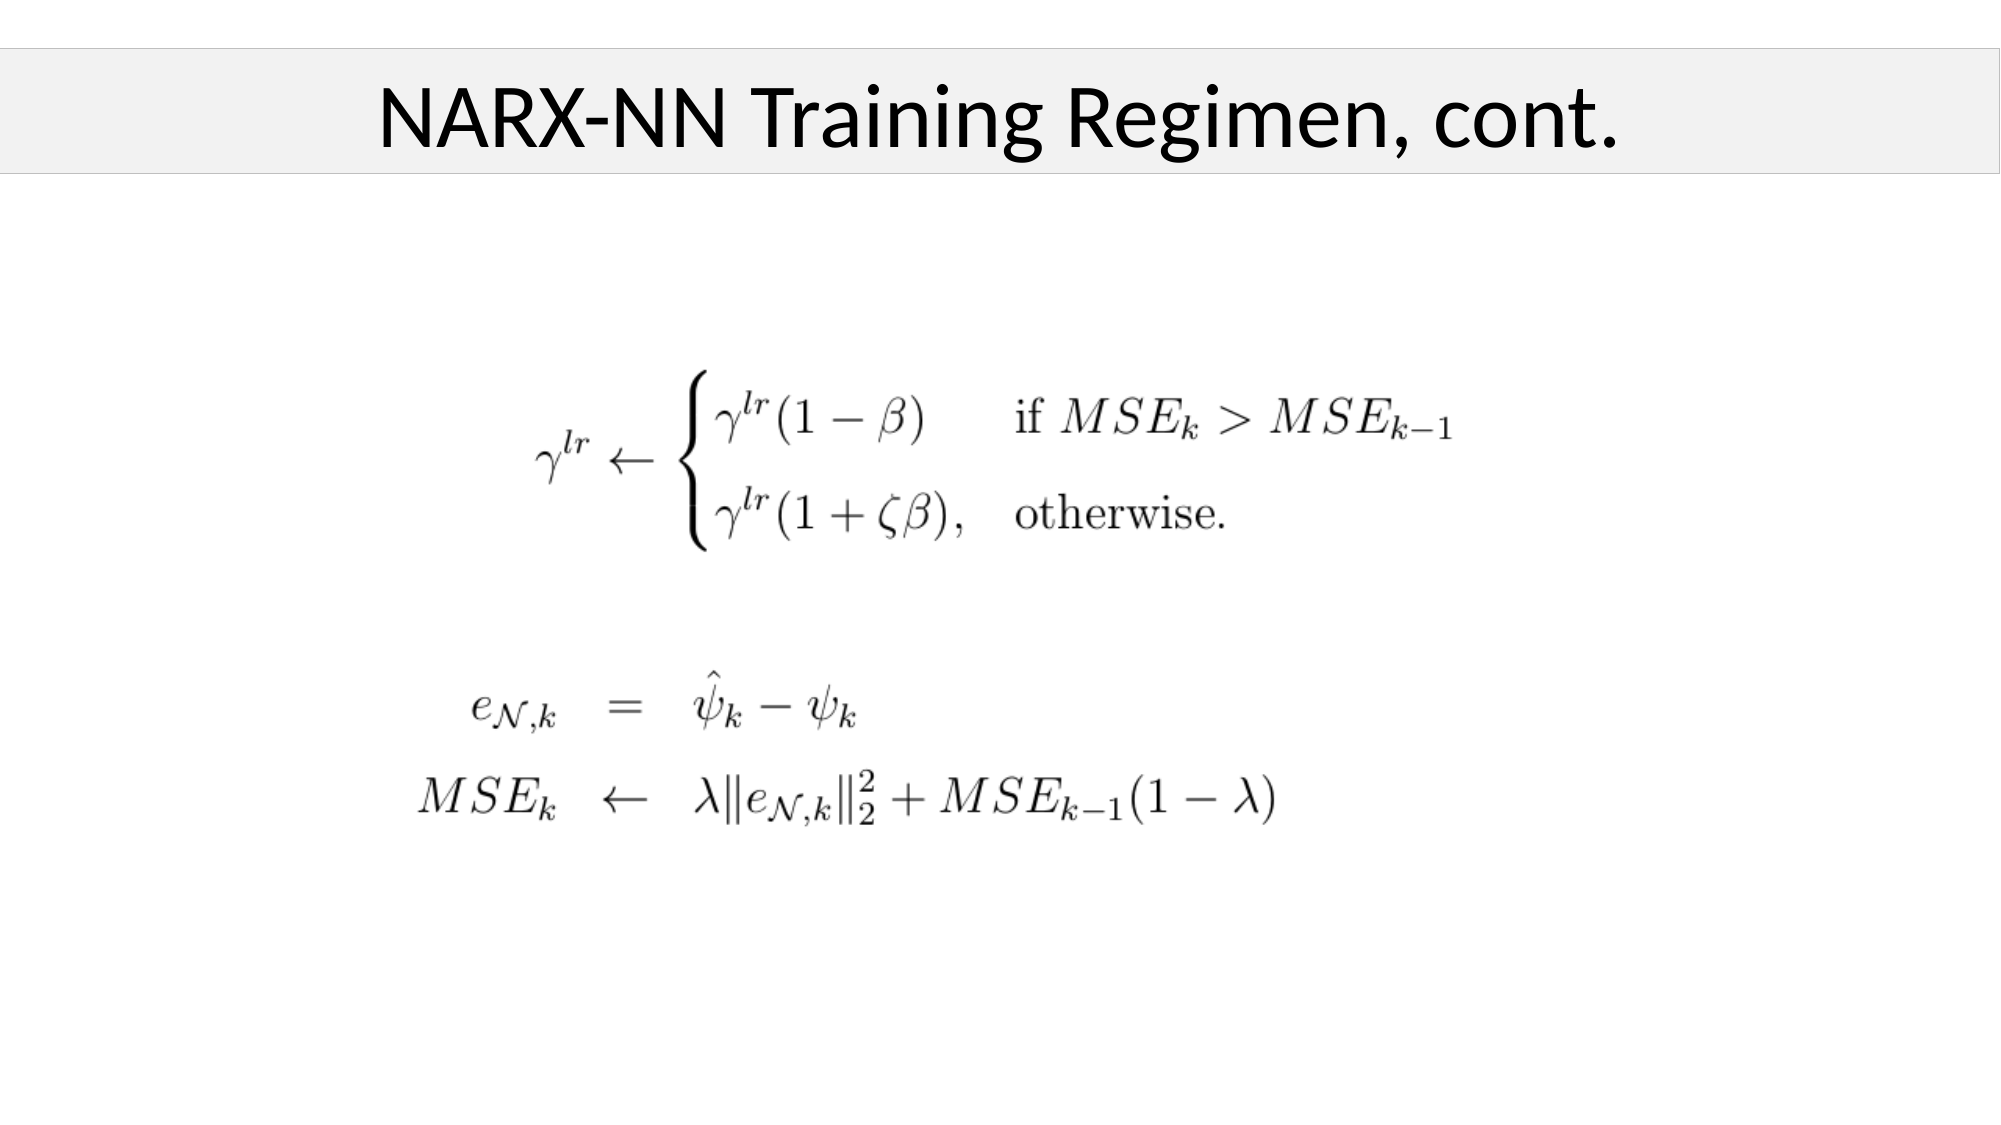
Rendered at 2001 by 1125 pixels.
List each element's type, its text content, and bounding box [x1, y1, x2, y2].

picture [393, 644, 1282, 847]
text_box [89, 234, 1935, 992]
text_box NARX-NN Training Regimen, cont. [0, 48, 2000, 174]
picture [509, 342, 1518, 586]
